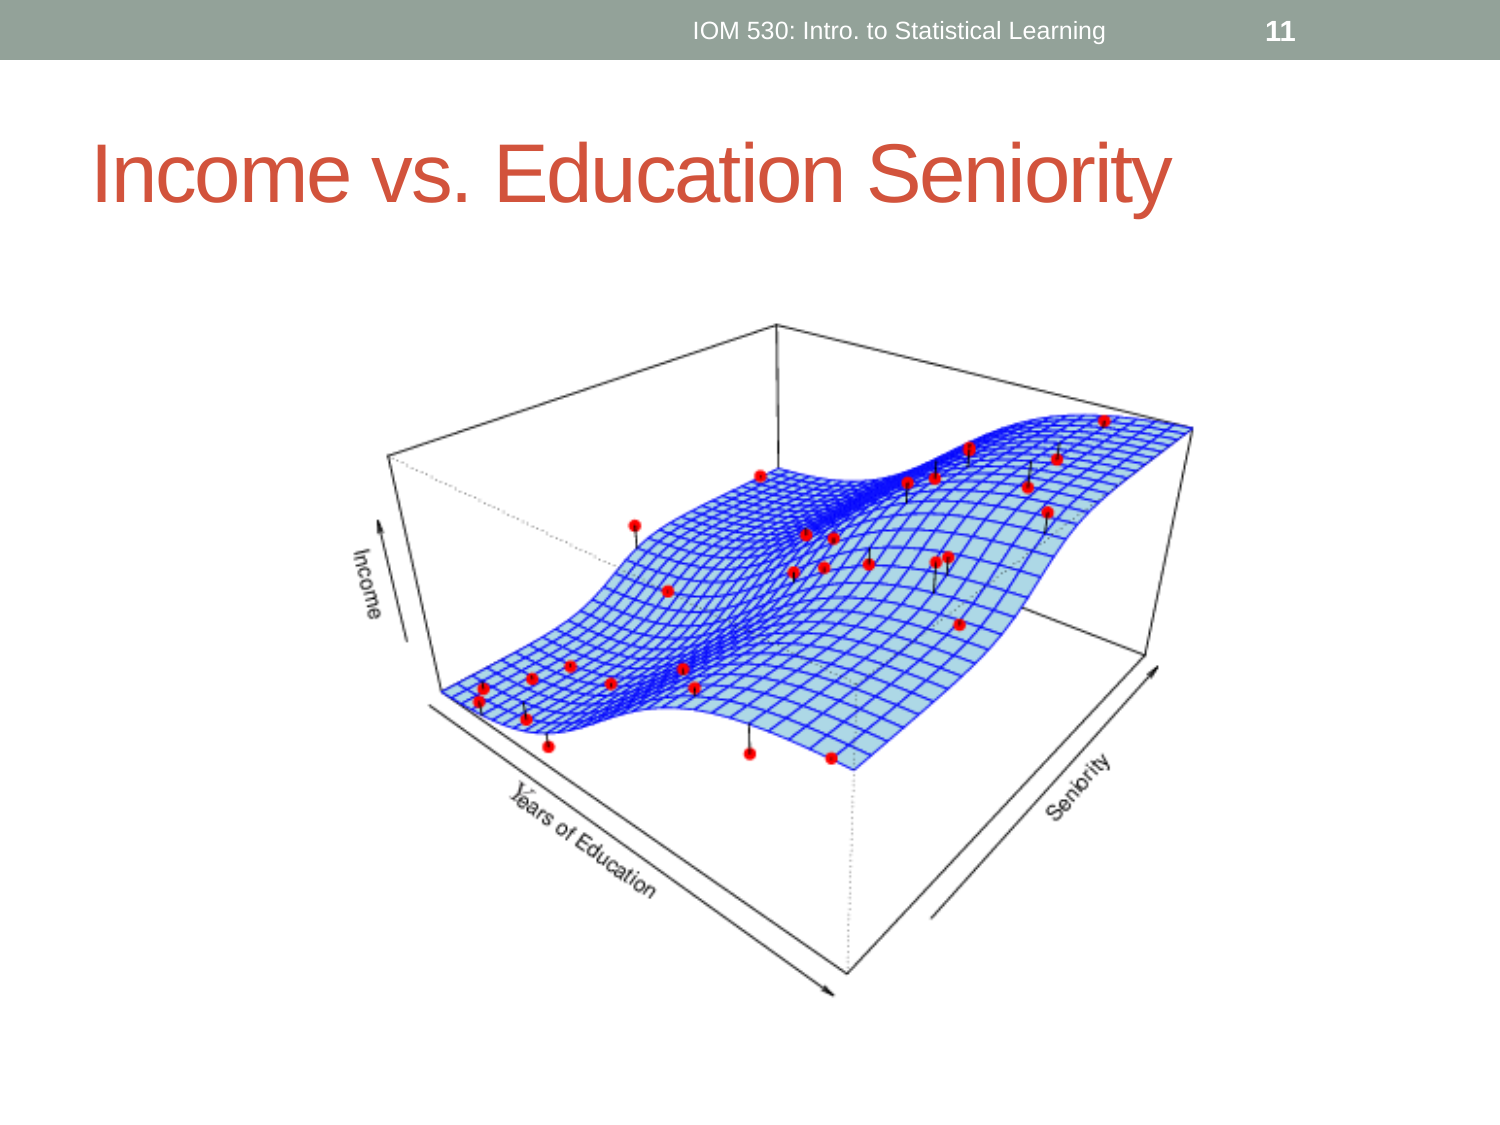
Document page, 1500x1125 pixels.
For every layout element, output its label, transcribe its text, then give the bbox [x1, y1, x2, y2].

title Income vs. Education Seniority [75, 87, 1425, 250]
slide_number 11 [1250, 3, 1425, 57]
footer IOM 530: Intro. to Statistical Learning [562, 3, 1238, 57]
picture [299, 249, 1260, 1058]
